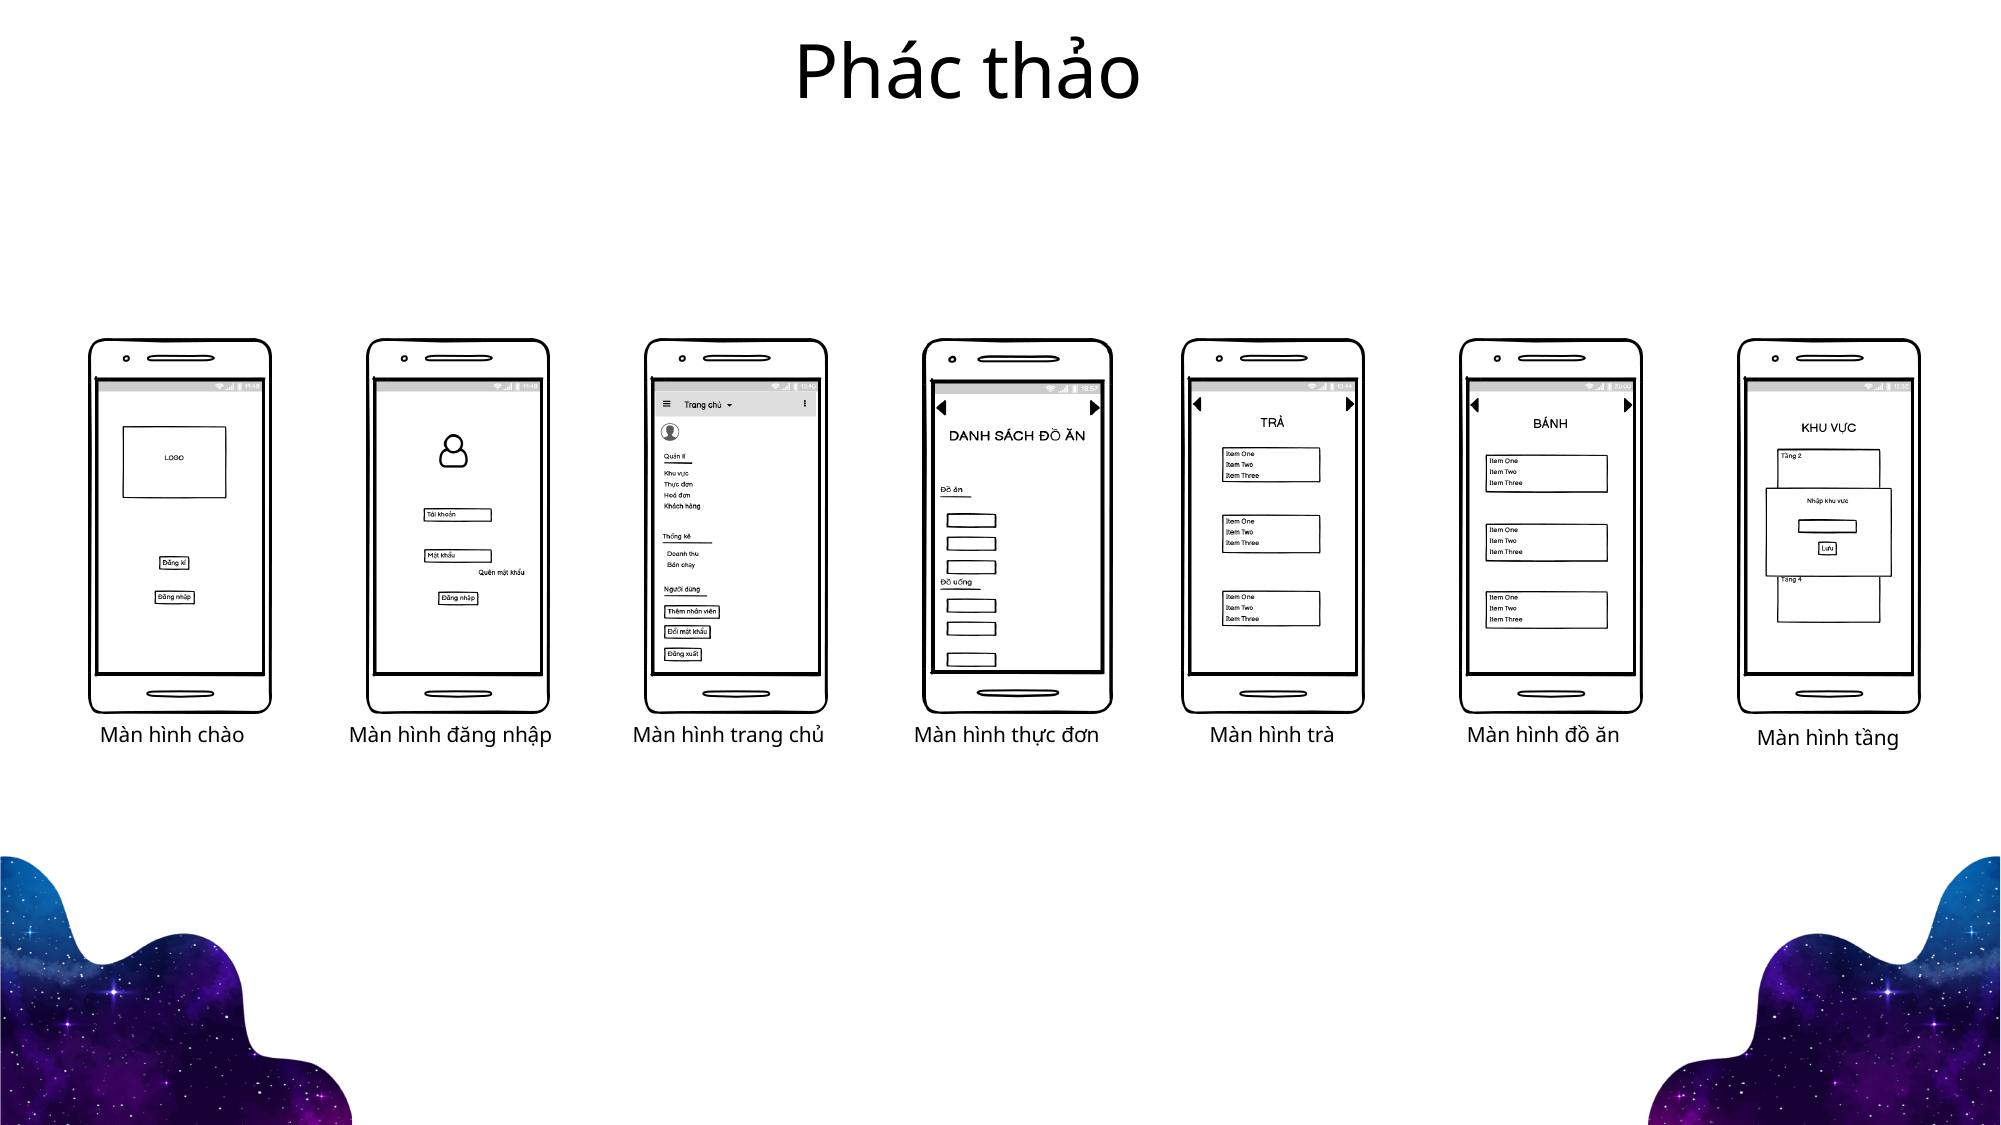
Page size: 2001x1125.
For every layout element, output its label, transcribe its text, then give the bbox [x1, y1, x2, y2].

picture [1648, 857, 2001, 1125]
text_box Màn hình trang chủ [582, 714, 860, 754]
text_box Phác thảo [358, 15, 1580, 121]
text_box Màn hình trà [1126, 714, 1397, 754]
text_box Màn hình tầng [1682, 717, 1975, 757]
picture [643, 338, 828, 714]
text_box Màn hình chào [26, 714, 304, 754]
text_box Màn hình đăng nhập [304, 714, 582, 754]
picture [1179, 338, 1365, 714]
picture [87, 338, 272, 714]
text_box Màn hình thực đơn [860, 714, 1126, 754]
picture [1736, 338, 1921, 714]
picture [1458, 338, 1643, 714]
text_box Màn hình đồ ăn [1397, 714, 1690, 754]
picture [365, 338, 550, 714]
picture [1, 857, 353, 1125]
picture [921, 338, 1113, 714]
